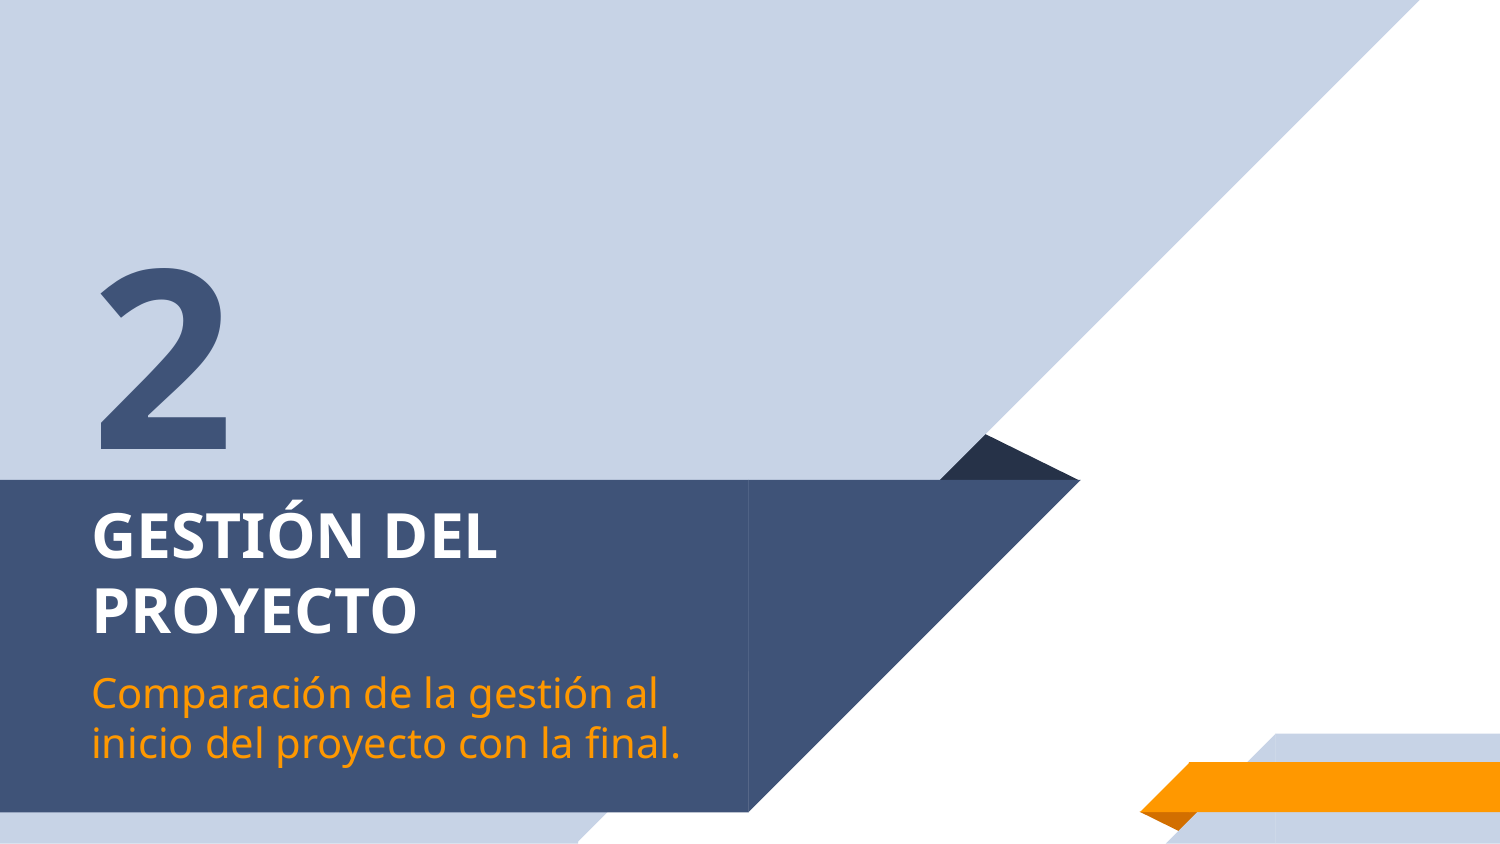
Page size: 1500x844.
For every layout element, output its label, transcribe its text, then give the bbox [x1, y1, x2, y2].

text_box 2 [76, 0, 434, 515]
subtitle Comparación de la gestión al inicio del proyecto con la final. [76, 652, 748, 781]
title GESTIÓN DEL PROYECTO [76, 470, 748, 652]
